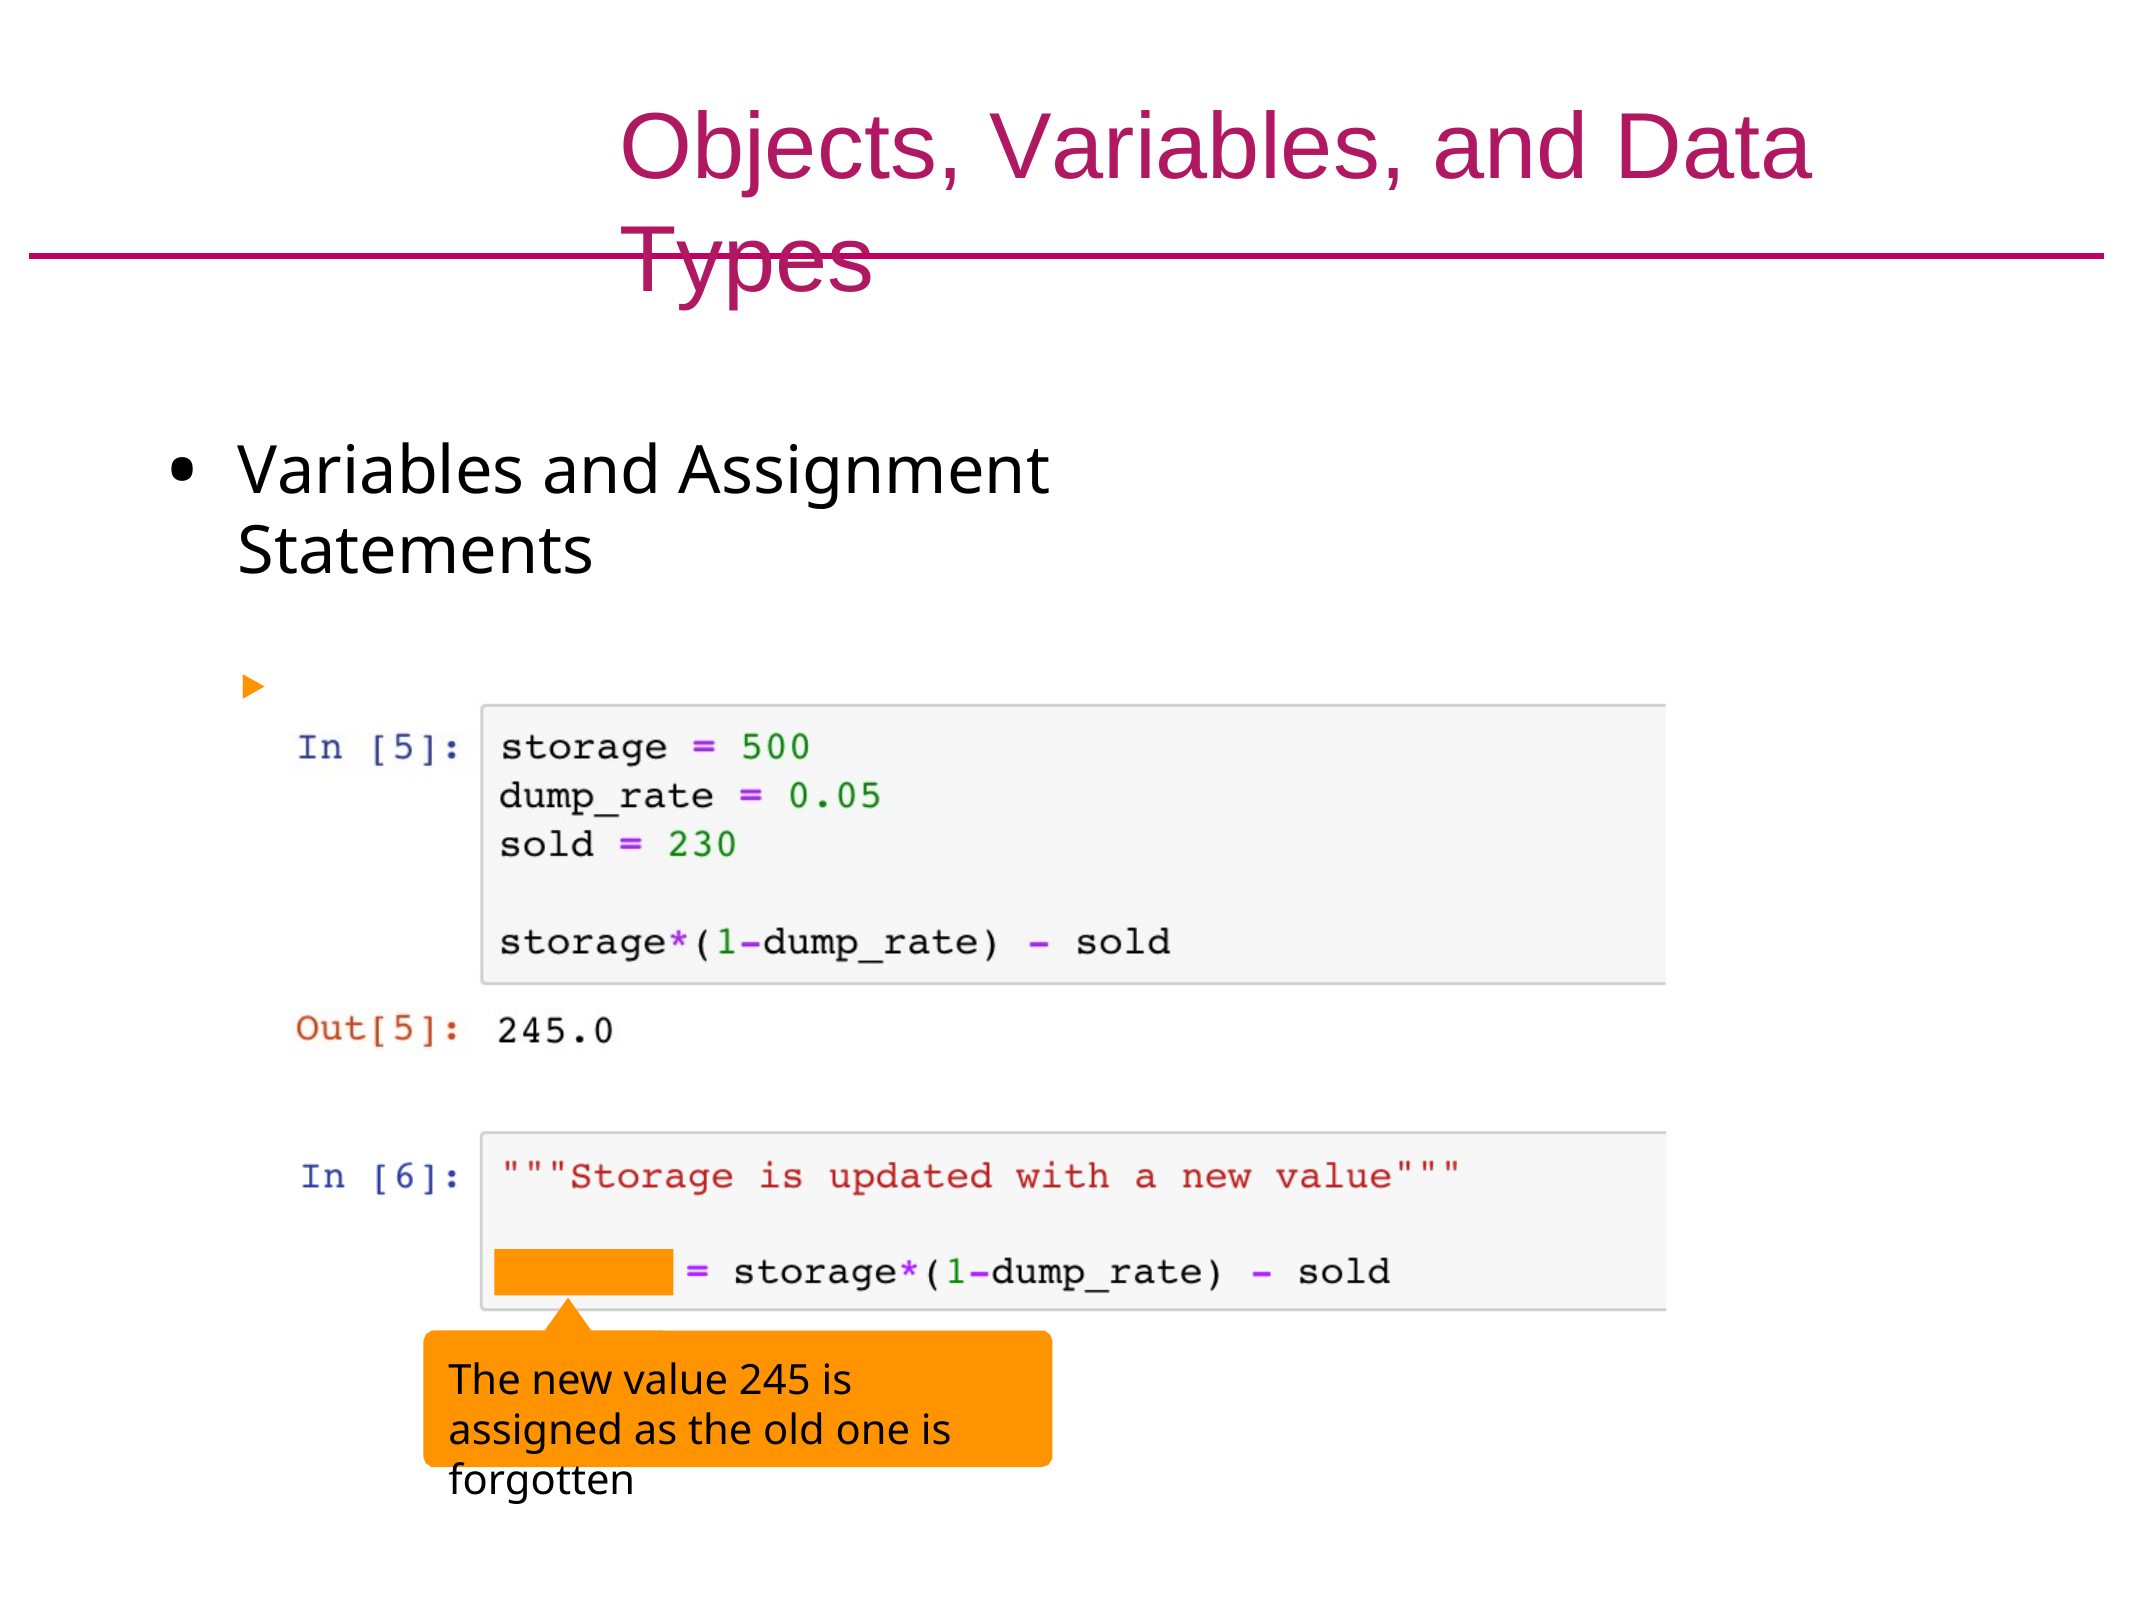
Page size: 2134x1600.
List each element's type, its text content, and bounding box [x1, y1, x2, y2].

title Objects, Variables, and Data Types [49, 85, 2084, 353]
text_box [289, 664, 1666, 1077]
text_box [423, 1297, 1053, 1468]
text_box Variables and Assignment Statements Assign new values to variables [162, 427, 1369, 721]
text_box The new value 245 is assigned as the old one is forgotten [446, 1352, 1020, 1503]
text_box [287, 1092, 1667, 1331]
text_box [494, 1249, 674, 1296]
